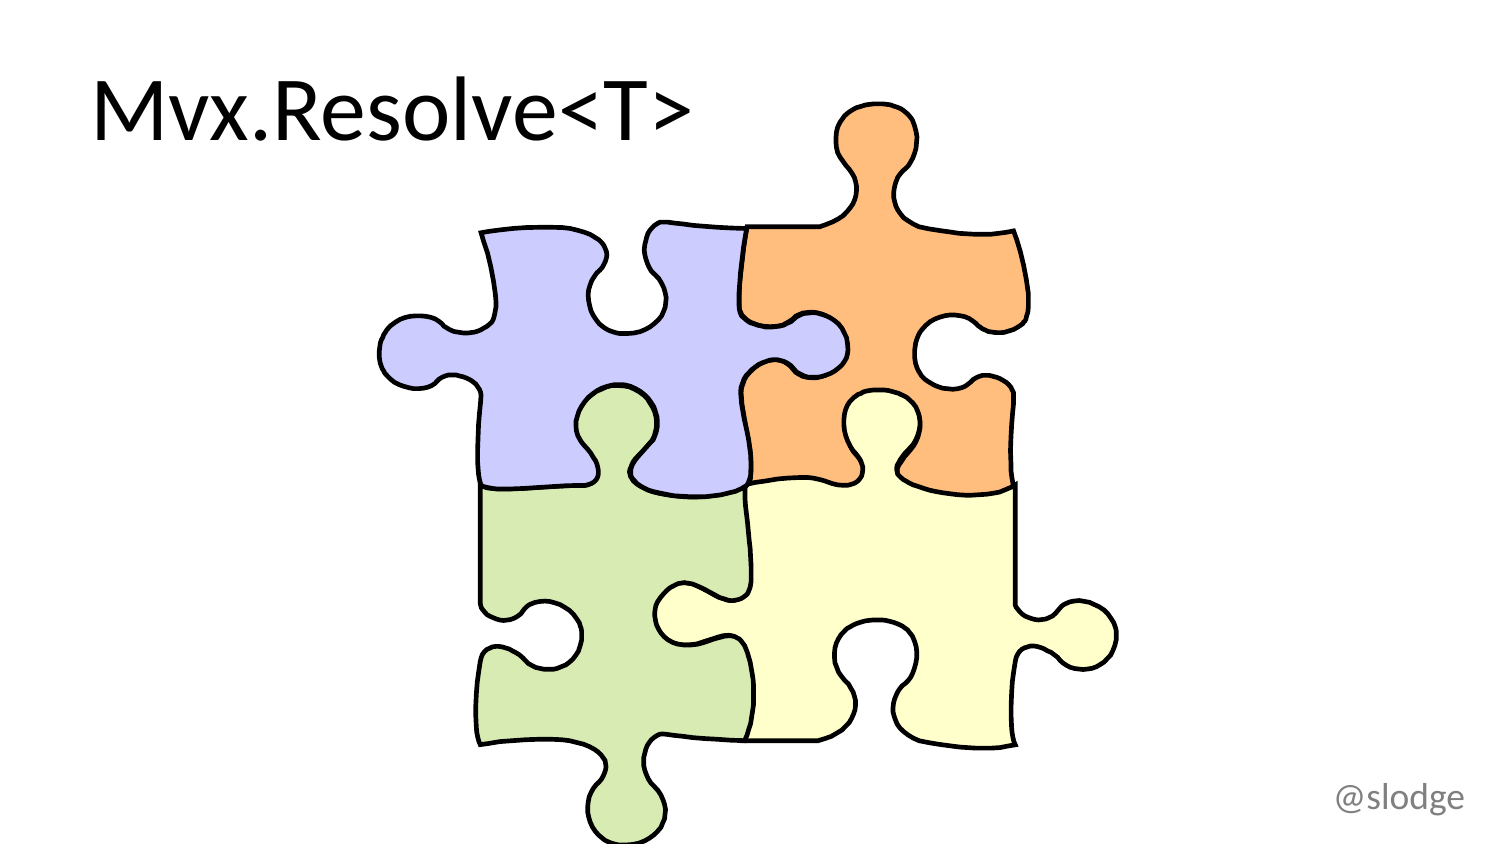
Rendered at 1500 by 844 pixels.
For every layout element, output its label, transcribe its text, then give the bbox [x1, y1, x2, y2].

text_box [739, 175, 1029, 495]
title Mvx.Resolve<T> [75, 33, 1425, 175]
text_box [475, 385, 754, 844]
text_box [655, 390, 1117, 749]
text_box [379, 222, 848, 497]
